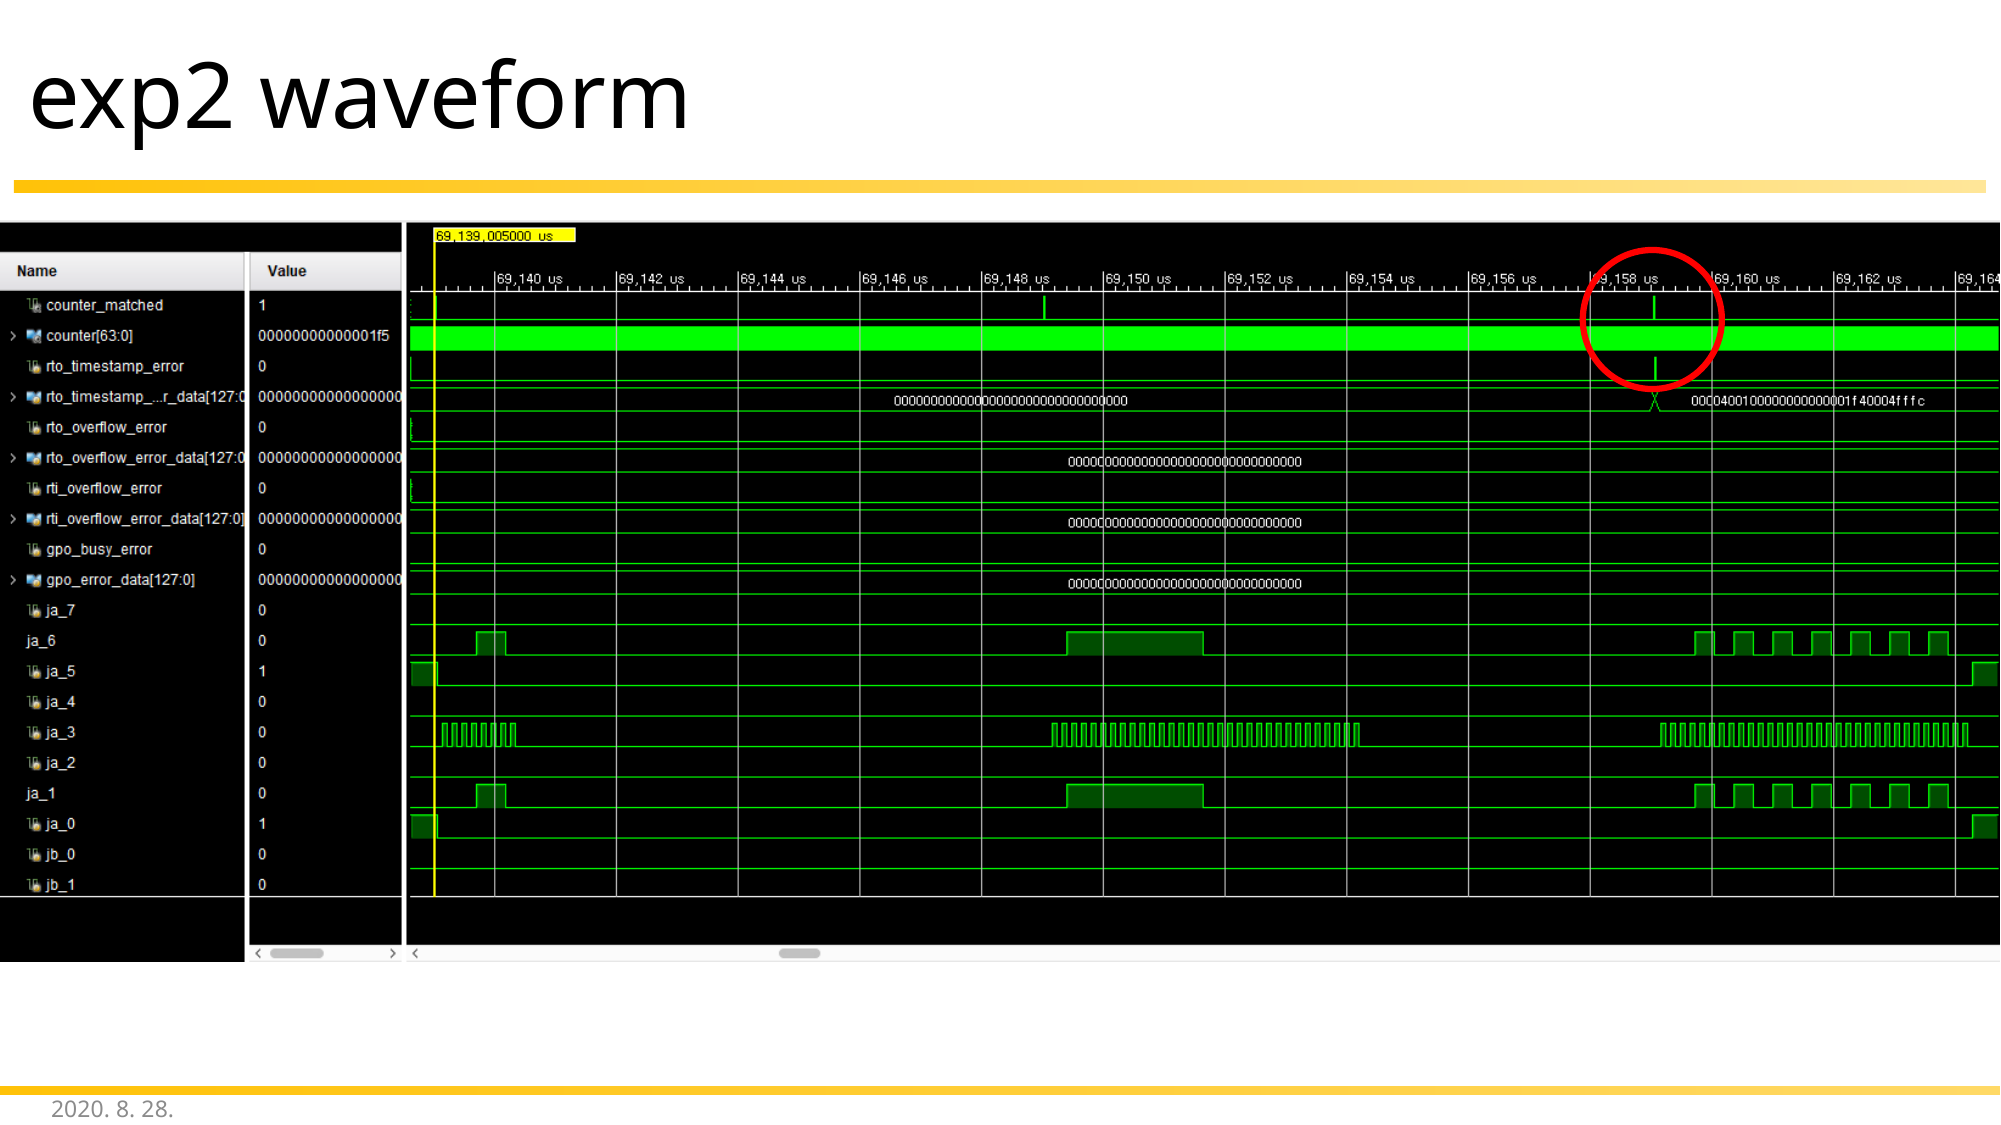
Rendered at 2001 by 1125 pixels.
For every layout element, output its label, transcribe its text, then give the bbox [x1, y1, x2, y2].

title exp2 waveform [13, 25, 1986, 173]
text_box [1948, 1087, 1956, 1094]
slide_number 2020. 8. 28. [36, 1078, 486, 1125]
text_box [1578, 1087, 1584, 1094]
picture [0, 219, 2000, 962]
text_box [1416, 180, 1423, 192]
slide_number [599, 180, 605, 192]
text_box [1697, 1087, 1703, 1094]
text_box [1008, 180, 1014, 192]
